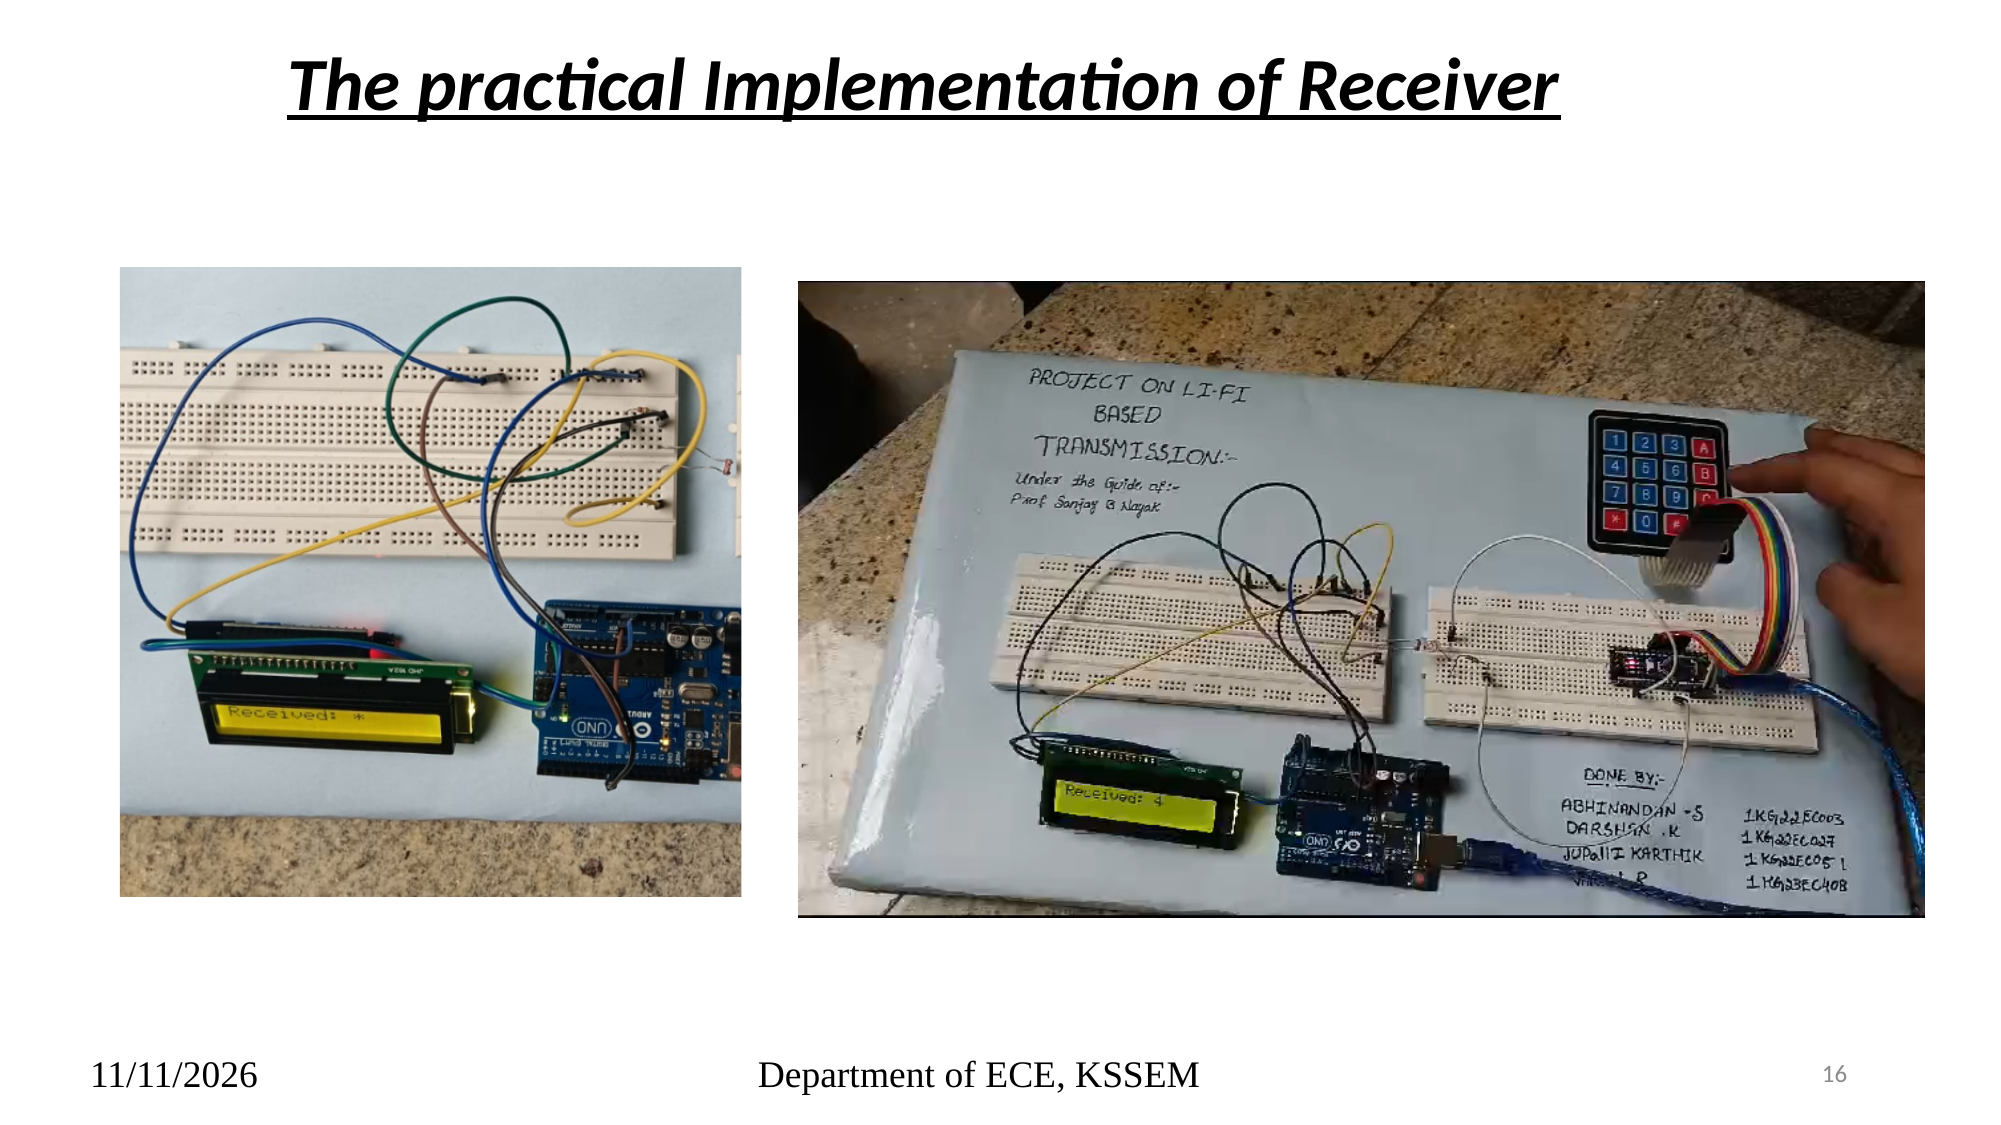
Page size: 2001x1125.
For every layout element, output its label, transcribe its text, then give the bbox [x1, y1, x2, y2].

footer Department of ECE, KSSEM [741, 1042, 1217, 1103]
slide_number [75, 1042, 425, 1103]
text_box The practical Implementation of Receiver [272, 27, 2000, 133]
slide_number 16 [1412, 1042, 1863, 1103]
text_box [797, 280, 1925, 919]
picture [98, 267, 763, 911]
